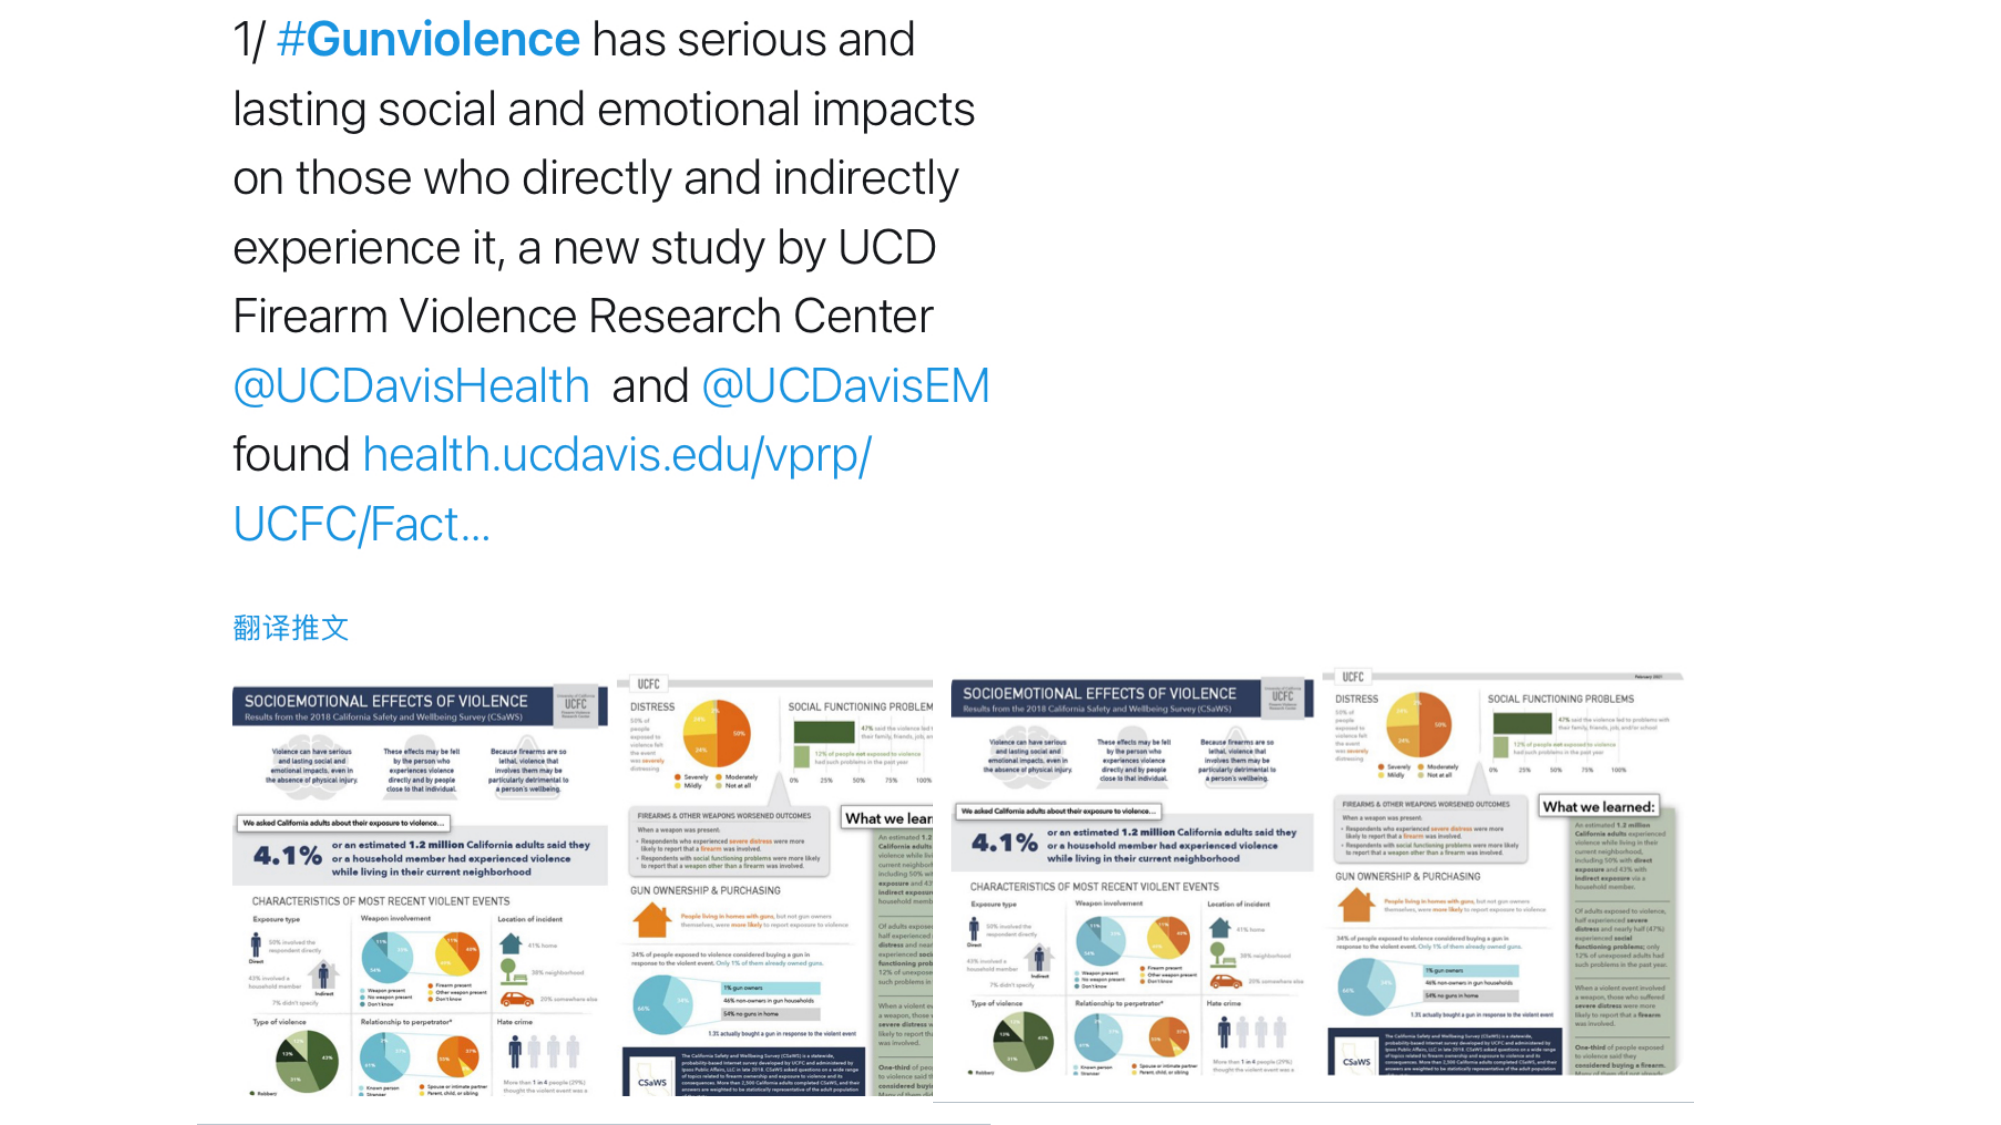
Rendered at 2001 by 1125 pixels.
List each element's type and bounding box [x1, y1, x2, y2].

picture [197, 0, 1694, 1125]
